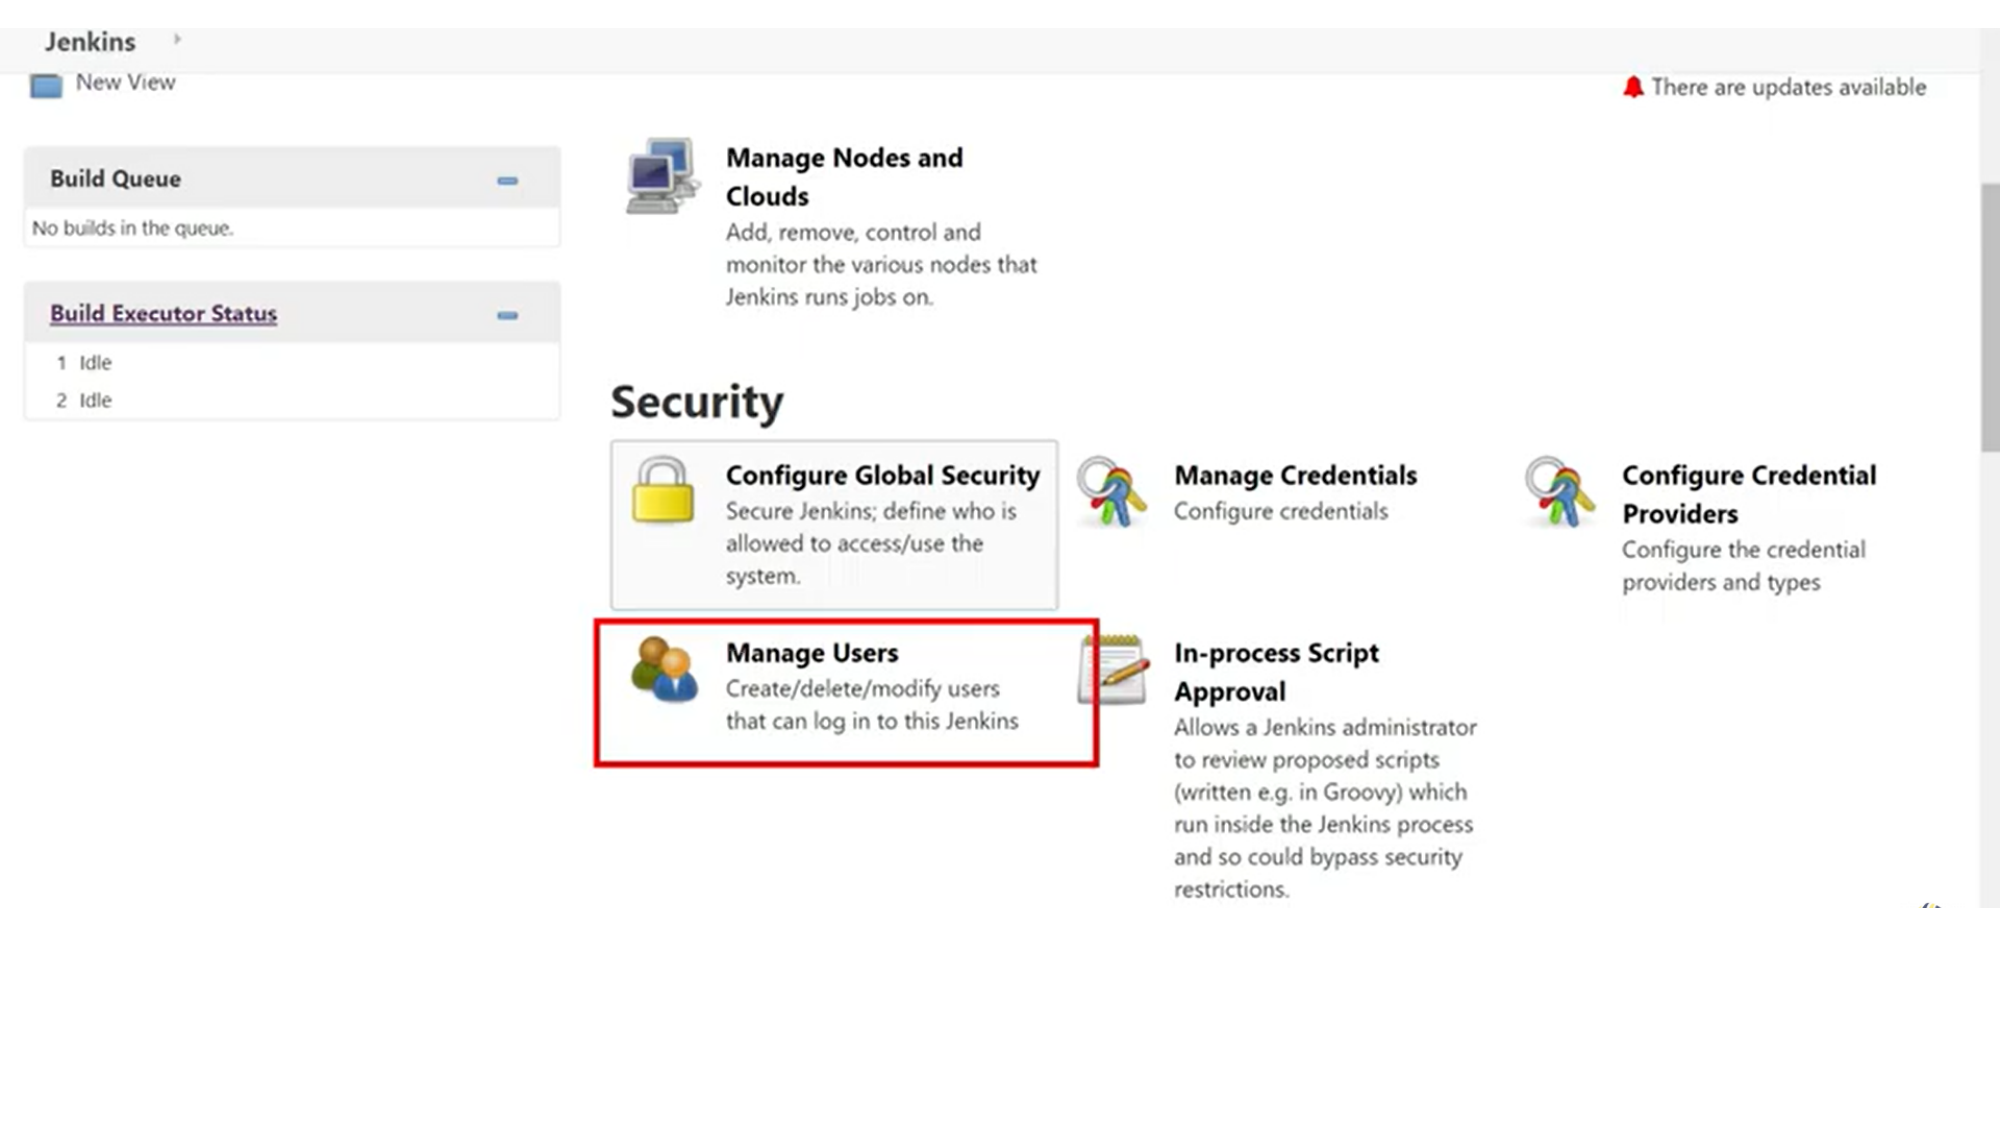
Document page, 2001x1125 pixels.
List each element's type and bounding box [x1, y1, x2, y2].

picture [0, 28, 2000, 908]
